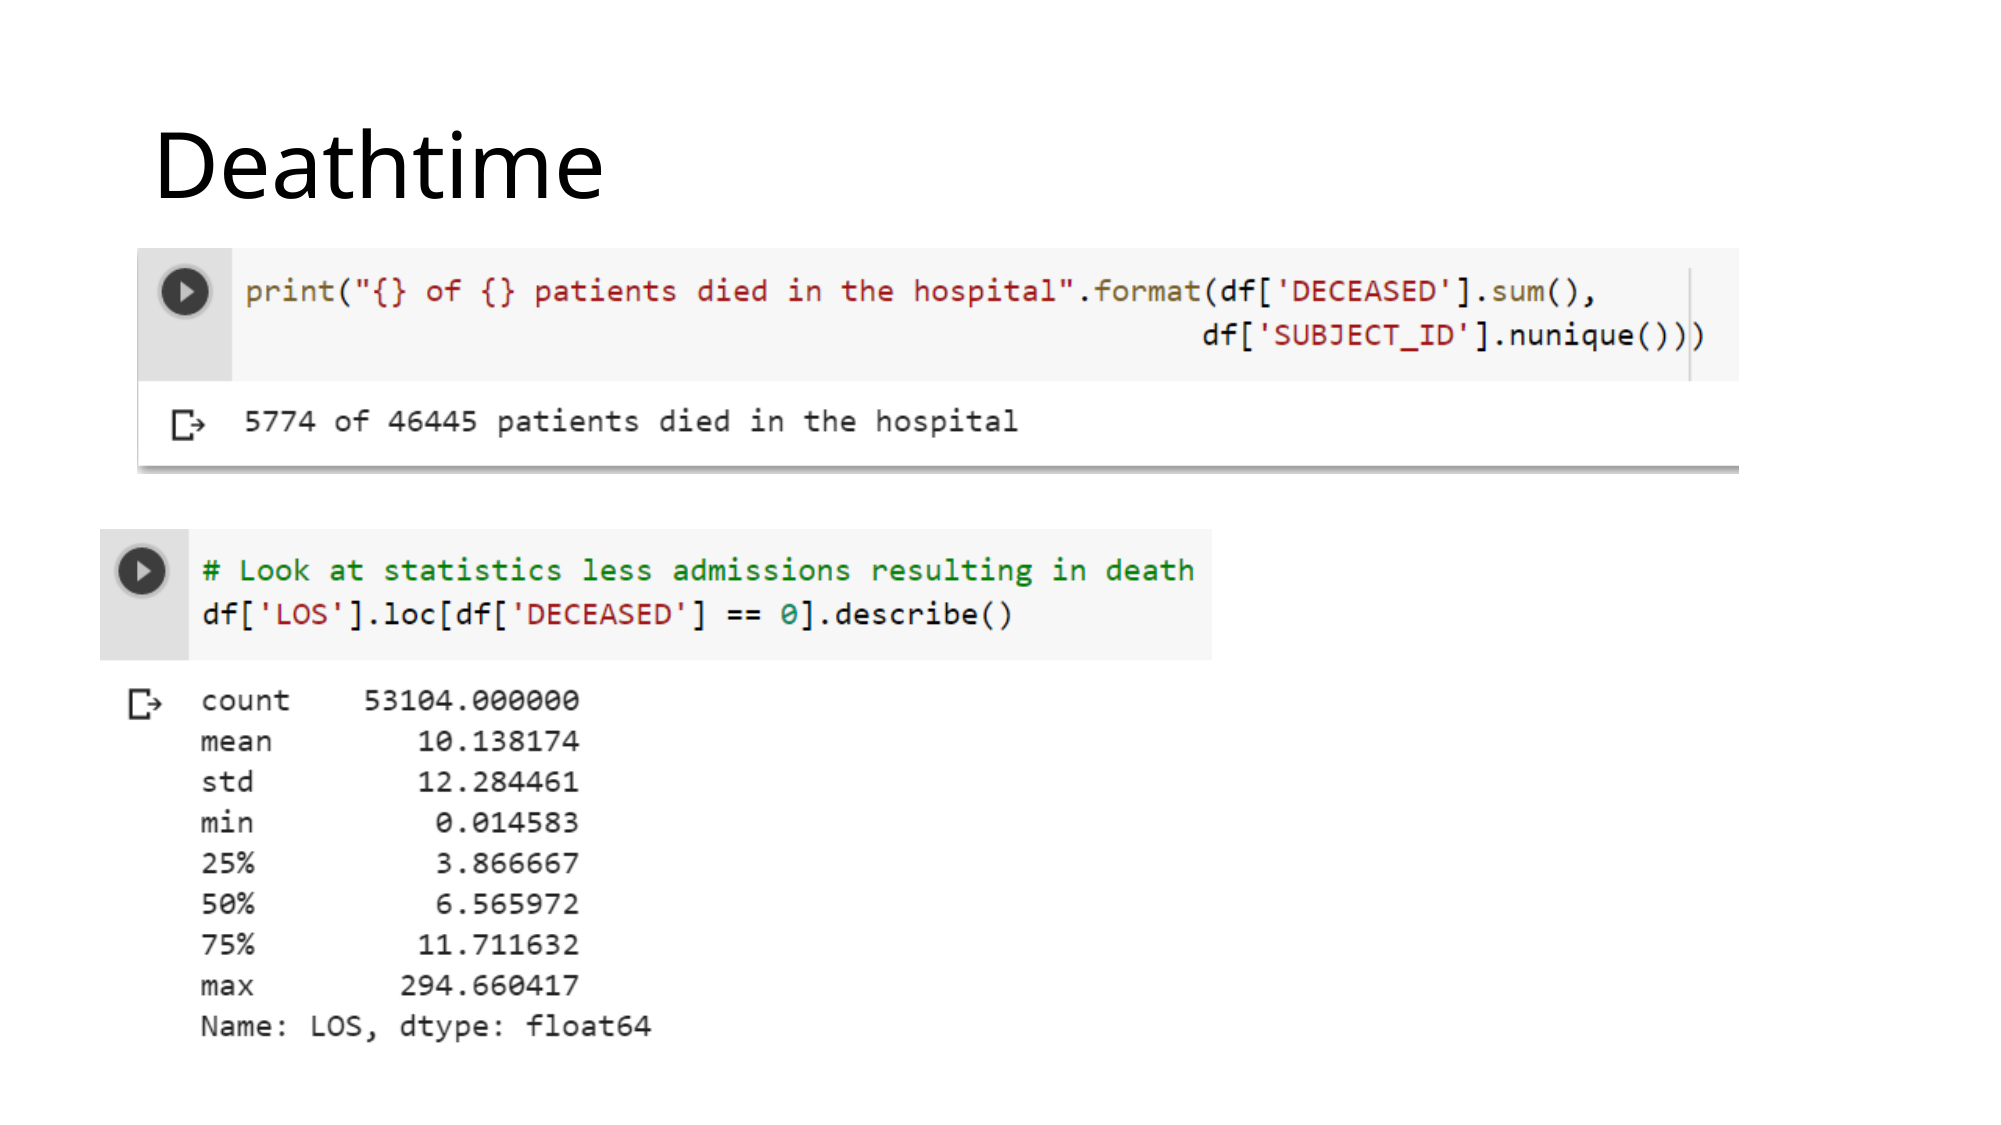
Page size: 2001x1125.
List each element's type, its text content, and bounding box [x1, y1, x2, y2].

picture [100, 529, 1212, 1052]
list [137, 248, 1739, 474]
title Deathtime [137, 59, 1863, 278]
